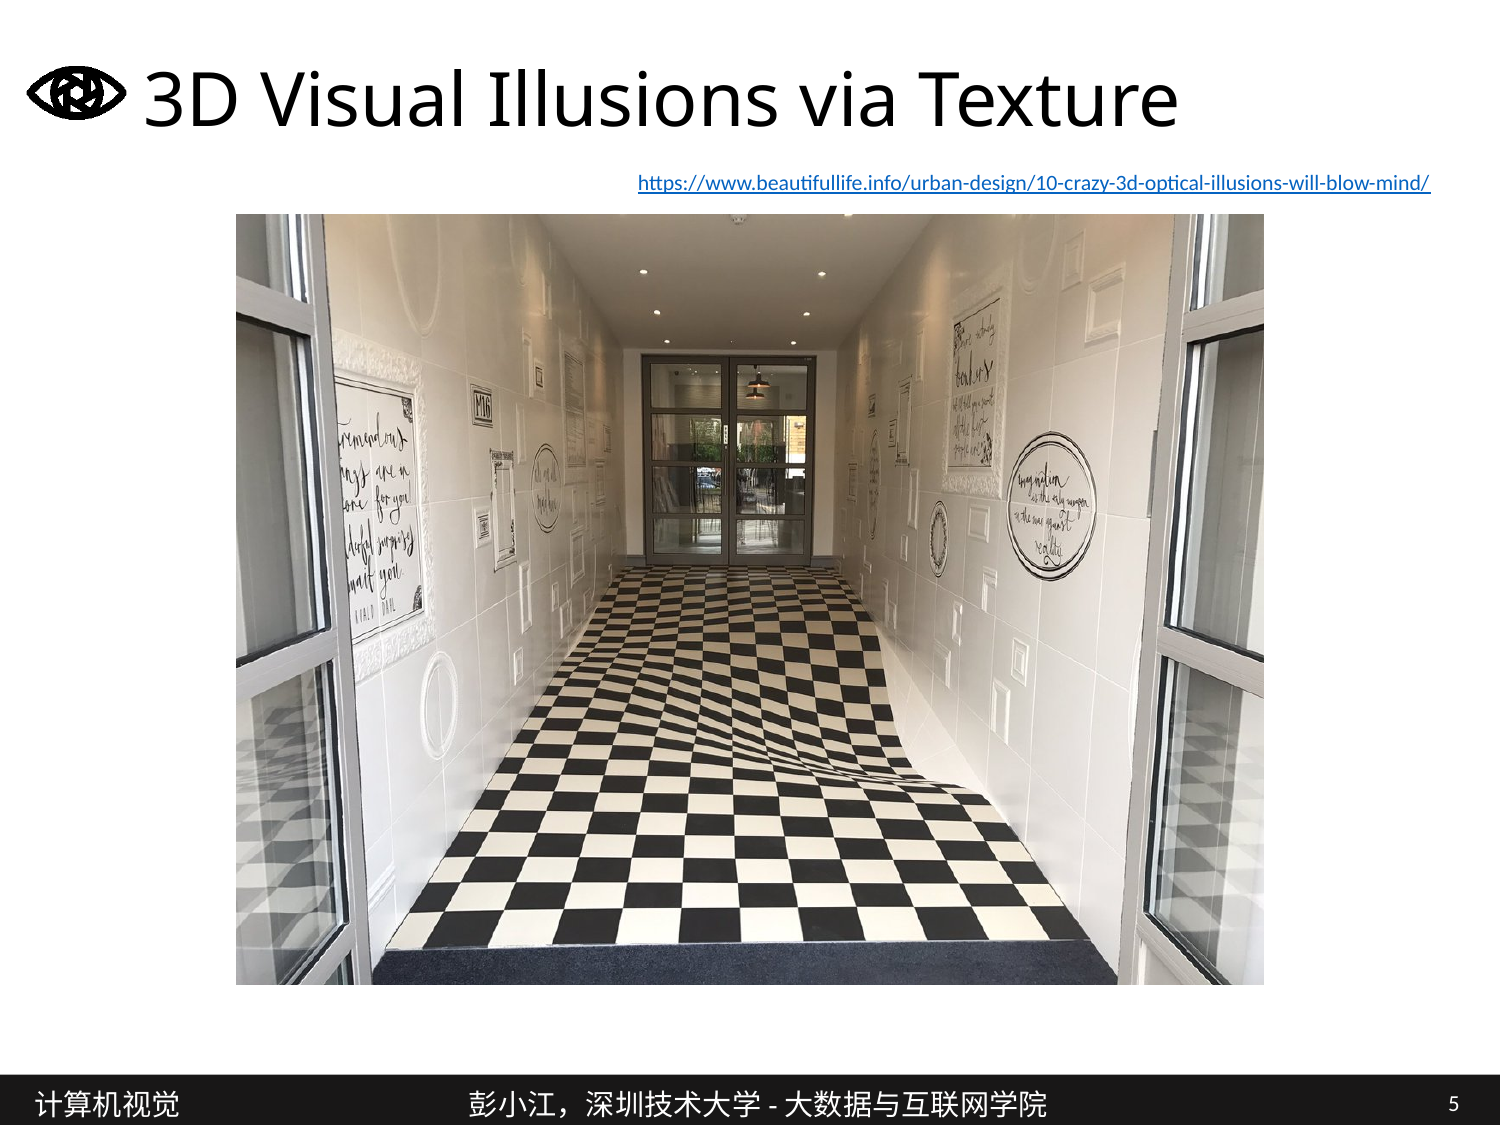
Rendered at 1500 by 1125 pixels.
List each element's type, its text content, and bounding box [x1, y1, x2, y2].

picture [236, 214, 1264, 985]
list https://www.beautifullife.info/urban-design/10-crazy-3d-optical-illusions-will-blow-mind/ [599, 160, 1469, 211]
title 3D Visual Illusions via Texture [134, 58, 1436, 136]
